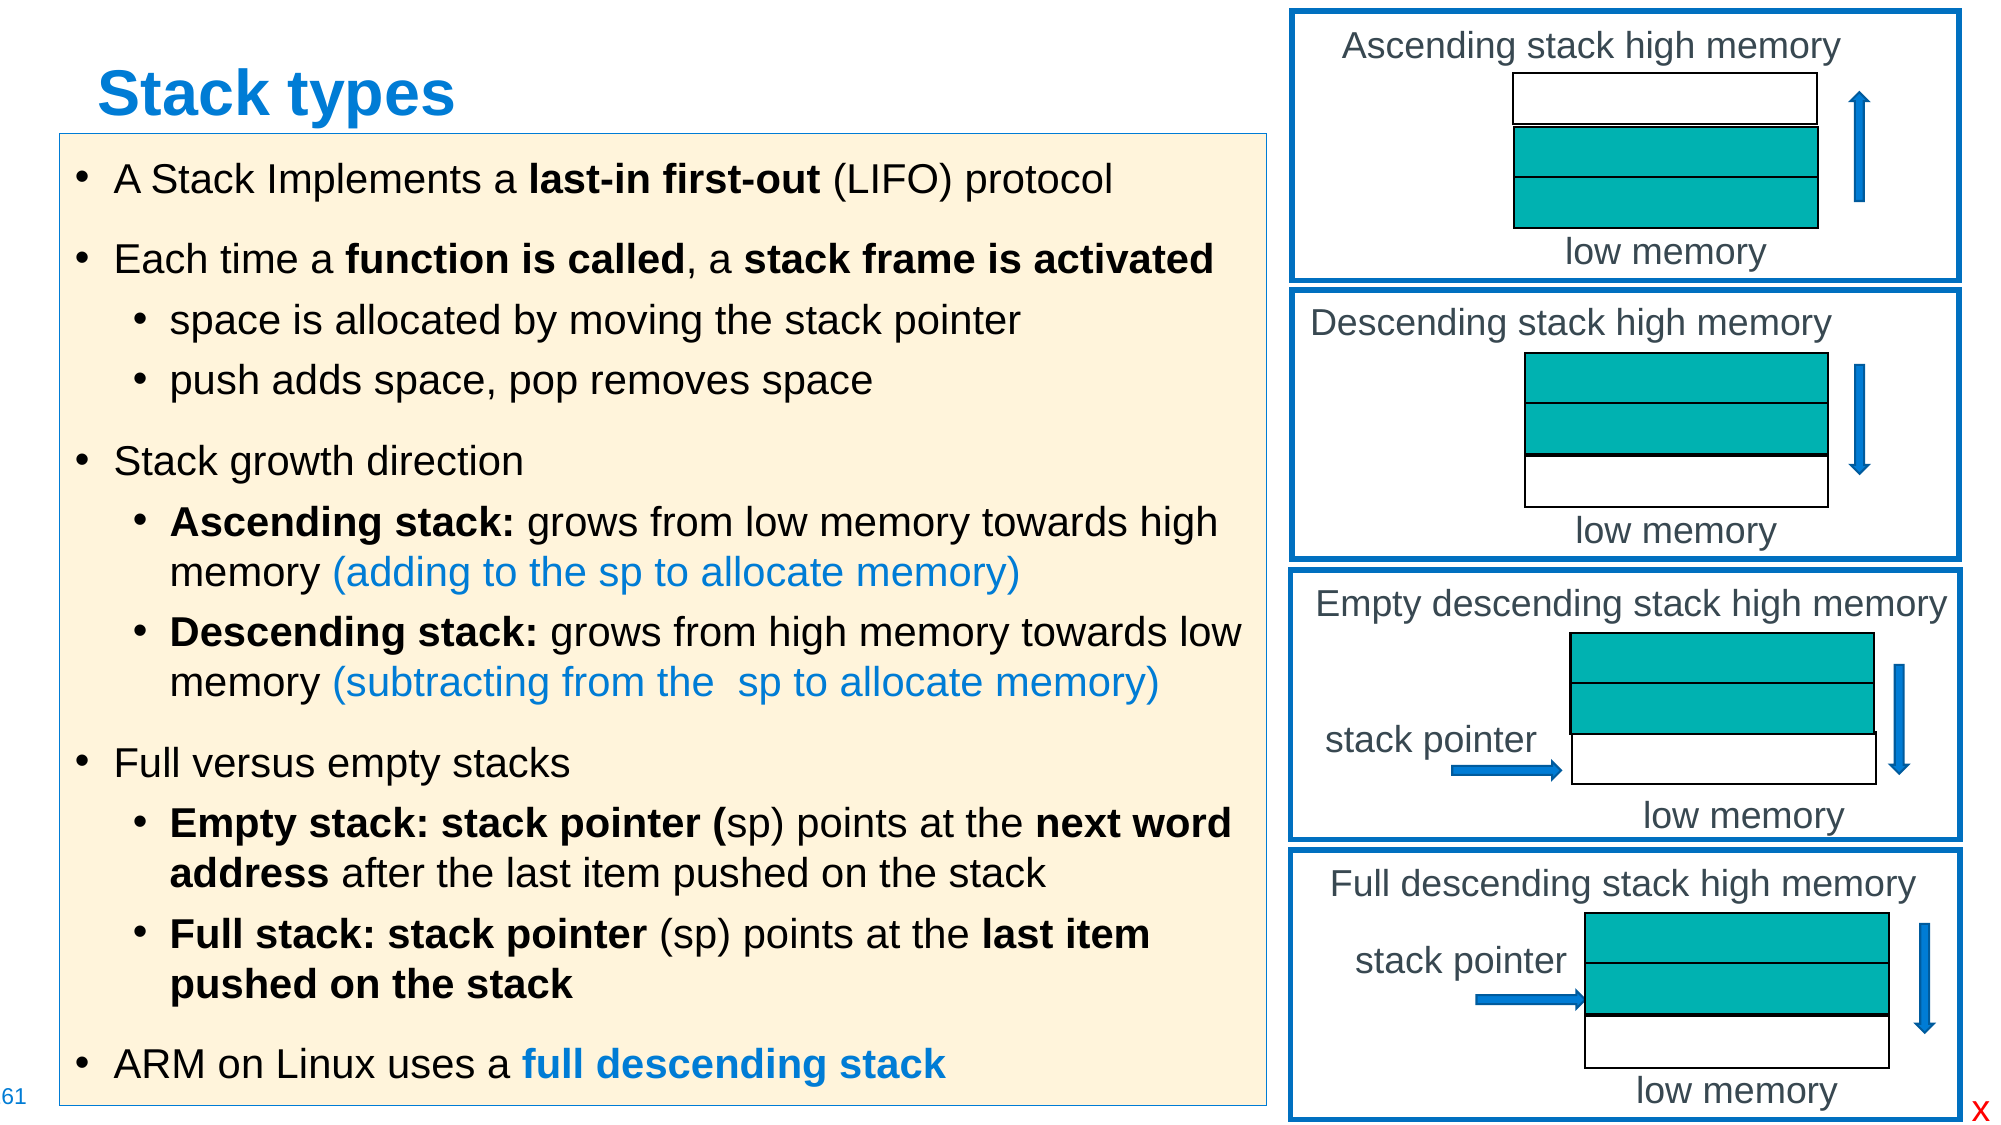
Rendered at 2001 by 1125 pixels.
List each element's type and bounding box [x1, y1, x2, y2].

list [59, 133, 1267, 1106]
text_box [1291, 10, 1959, 281]
text_box [1291, 289, 1959, 560]
text_box [1290, 849, 2000, 1125]
title [82, 19, 1289, 137]
text_box [1290, 569, 1967, 845]
